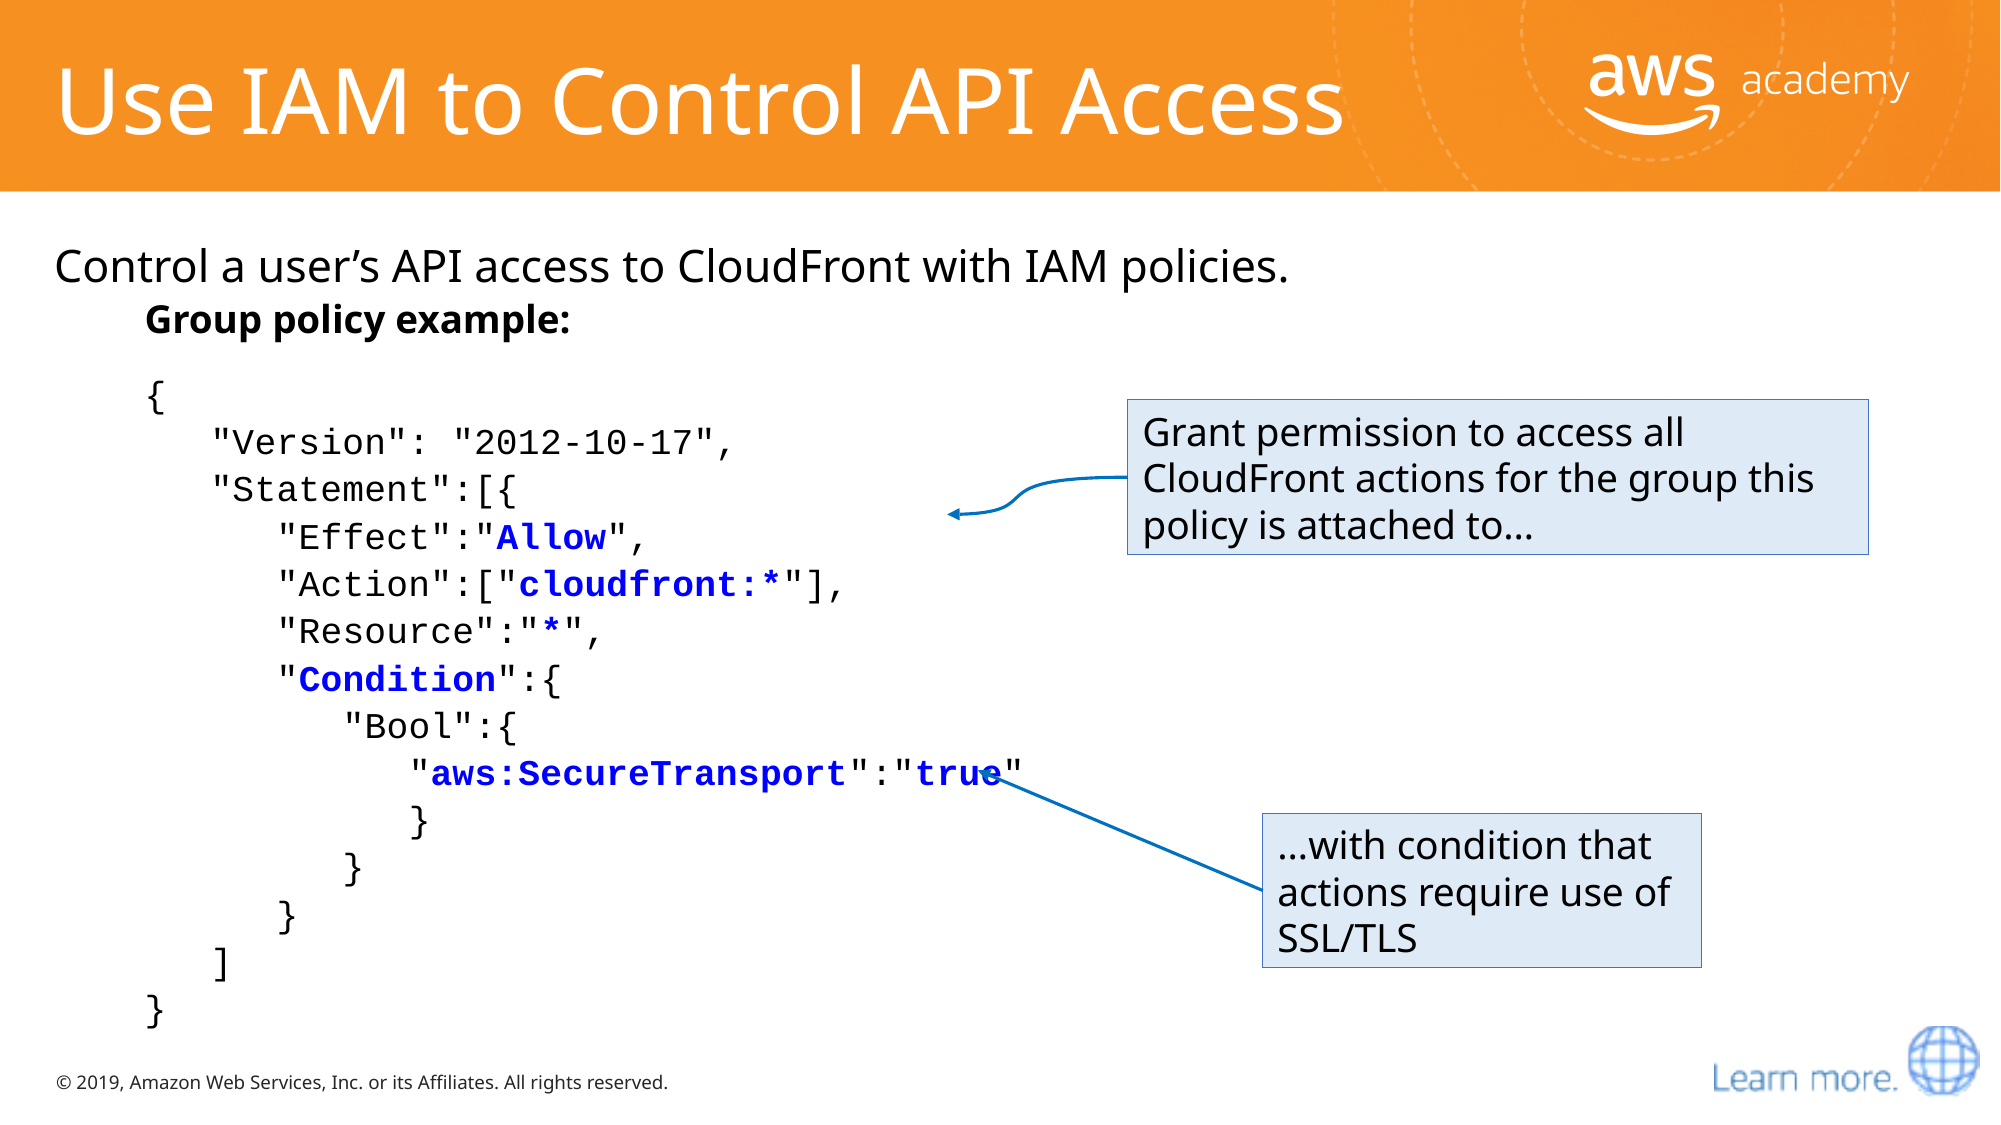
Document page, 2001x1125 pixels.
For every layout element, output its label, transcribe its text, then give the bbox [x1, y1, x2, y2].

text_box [977, 770, 1702, 970]
list Control a user’s API access to CloudFront with IAM policies. Group policy example: { "Version": "2012-10-17", "Statement":[{ "Effect":"Allow", "Action":["cloudfront:*"], "Resource":"*", "Condition":{ "Bool":{ "aws:SecureTransport":"true" } } } ] } [39, 236, 1902, 1043]
title Use IAM to Control API Access [39, 9, 1863, 201]
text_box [947, 399, 1869, 557]
picture [0, 0, 2001, 1125]
